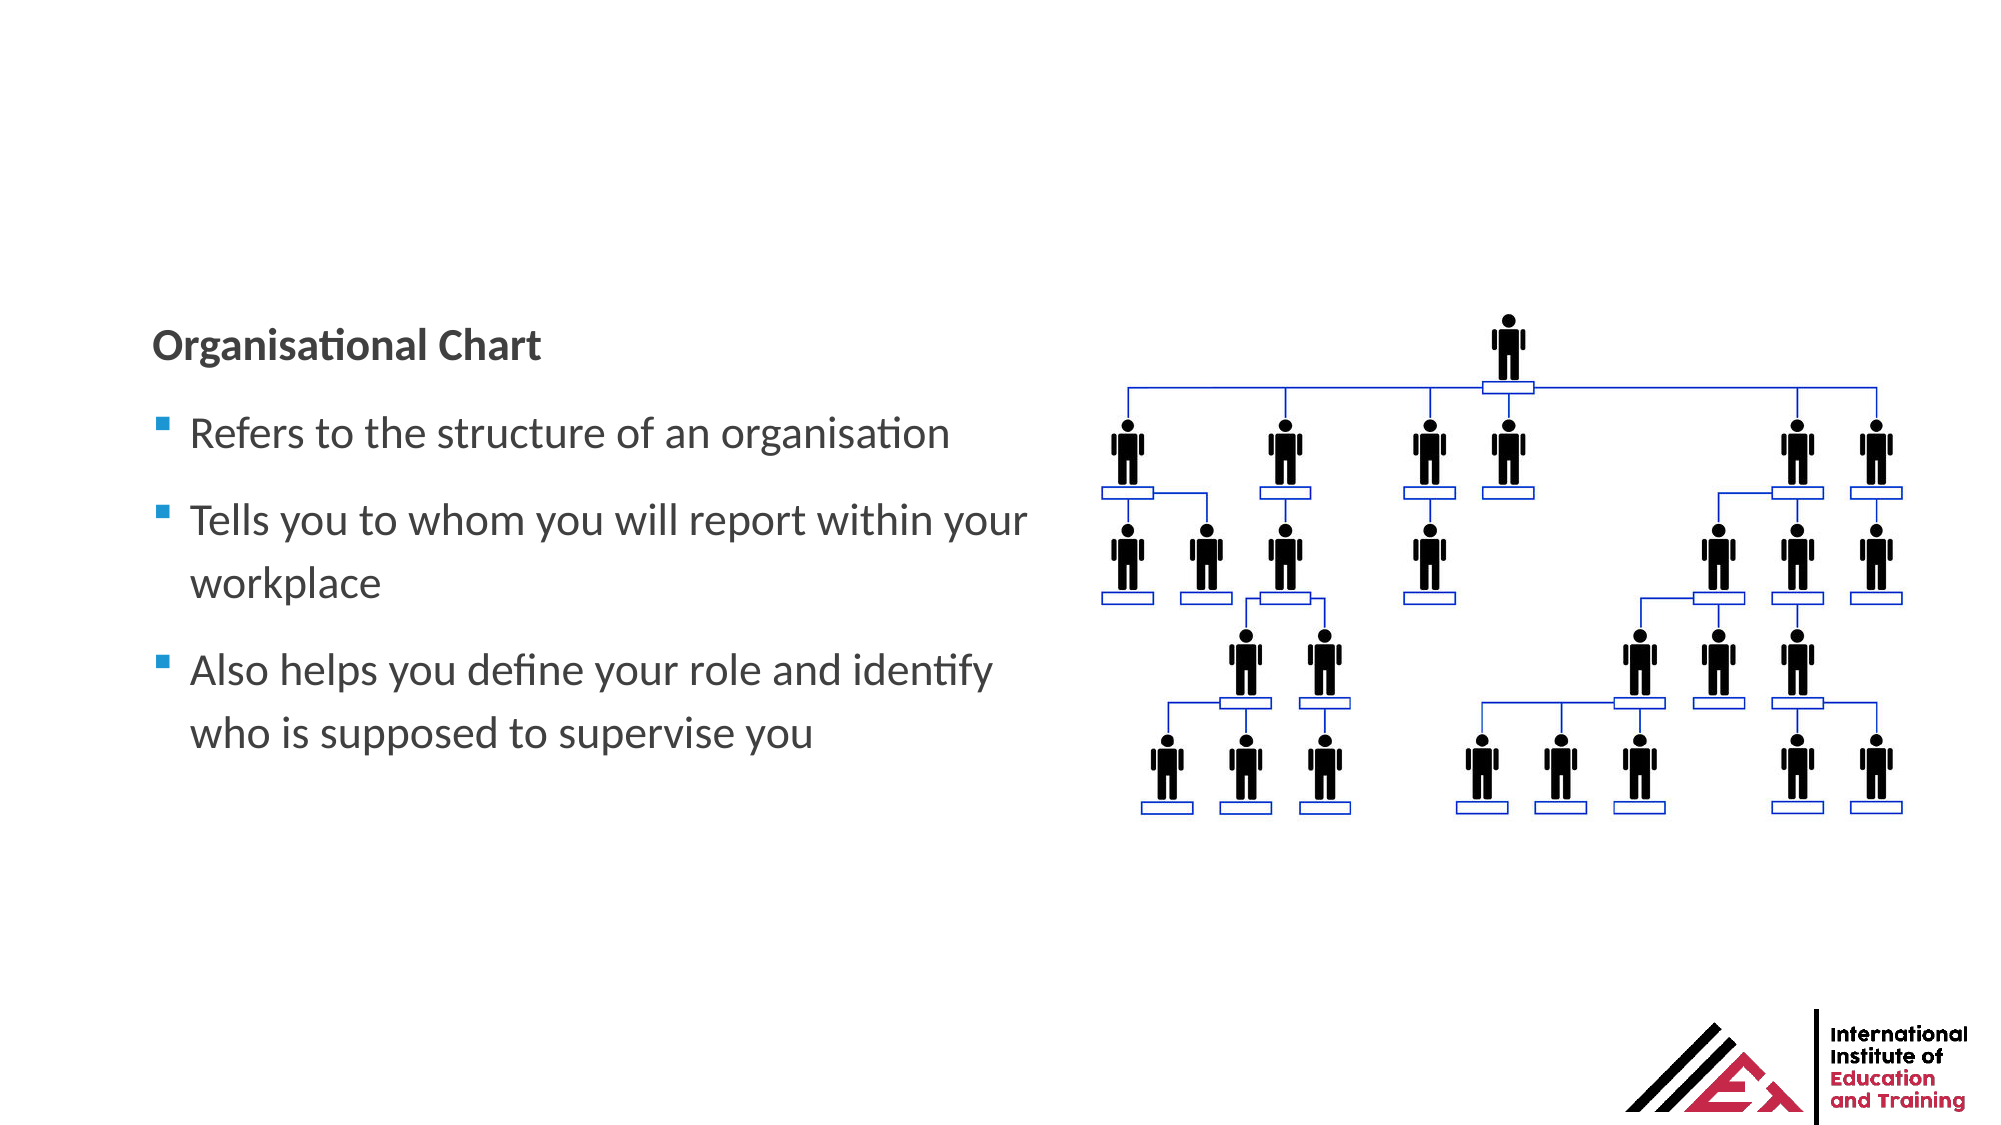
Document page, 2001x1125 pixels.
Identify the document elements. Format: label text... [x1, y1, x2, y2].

picture [1079, 289, 1920, 836]
picture [1624, 1009, 1967, 1125]
list Organisational Chart Refers to the structure of an organisation Tells you to whom you will report within your workplace Also helps you define your role and identify who is supposed to supervise you [137, 299, 1047, 1014]
